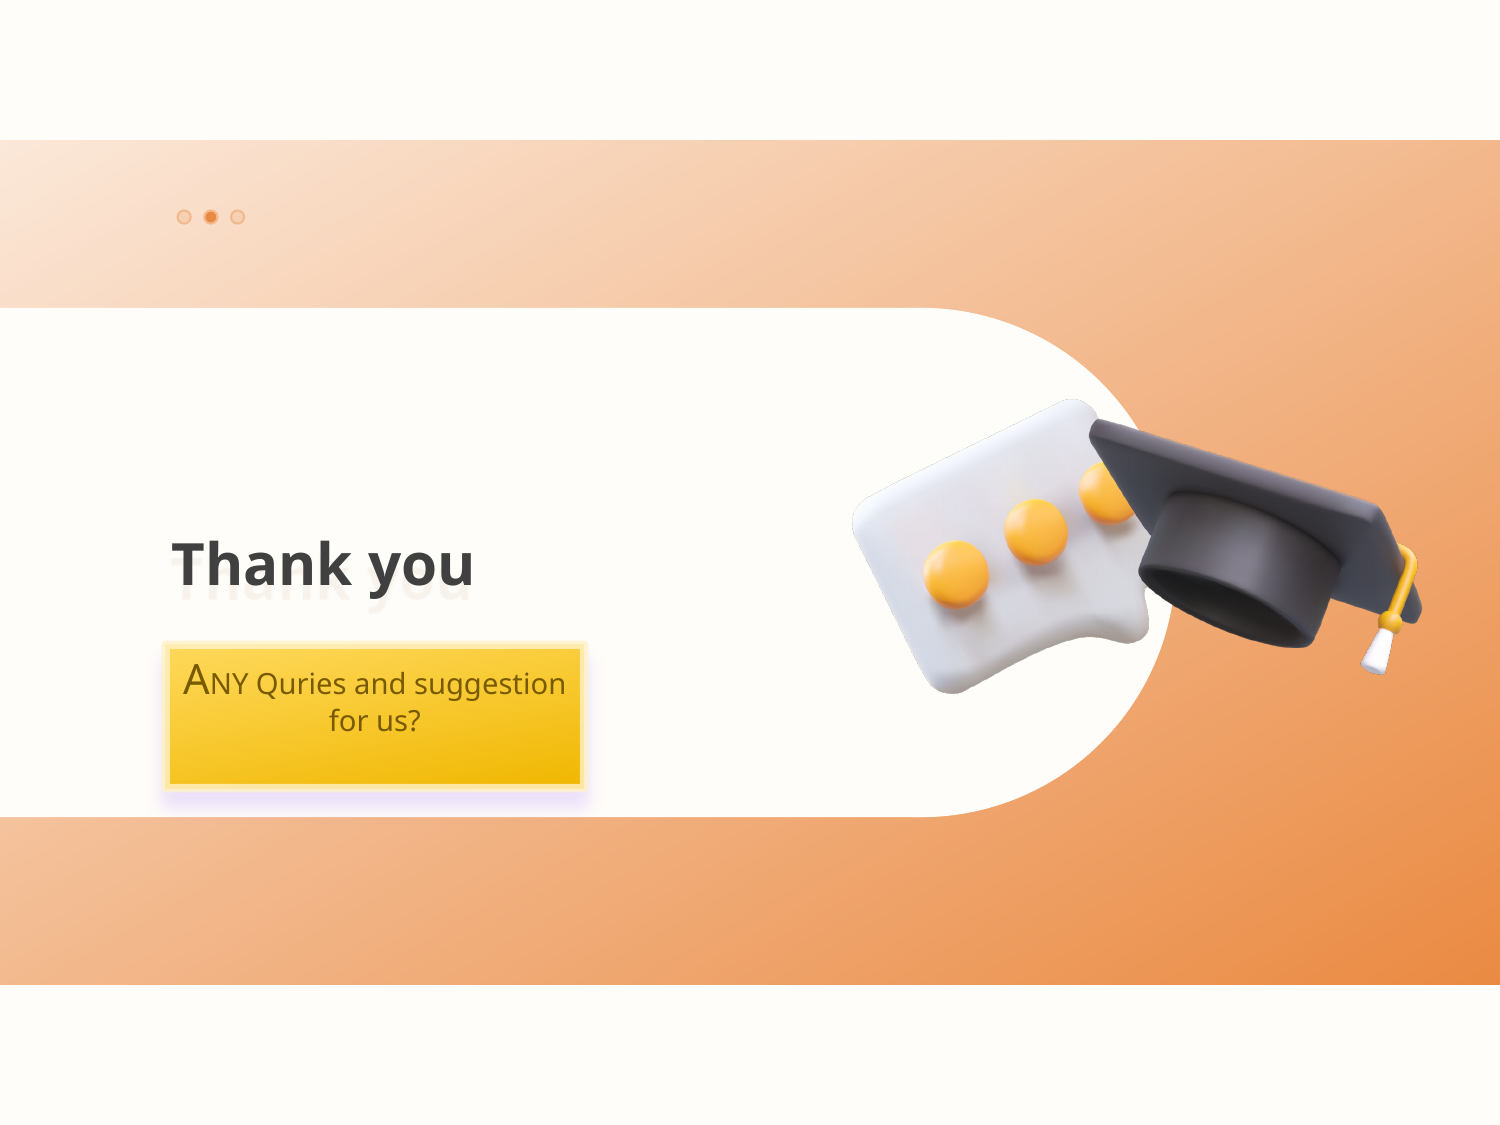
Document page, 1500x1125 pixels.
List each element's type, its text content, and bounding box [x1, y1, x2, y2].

title Thank you [156, 446, 884, 605]
list ANY Quries and suggestion for us? [161, 641, 588, 792]
picture [841, 382, 1439, 703]
